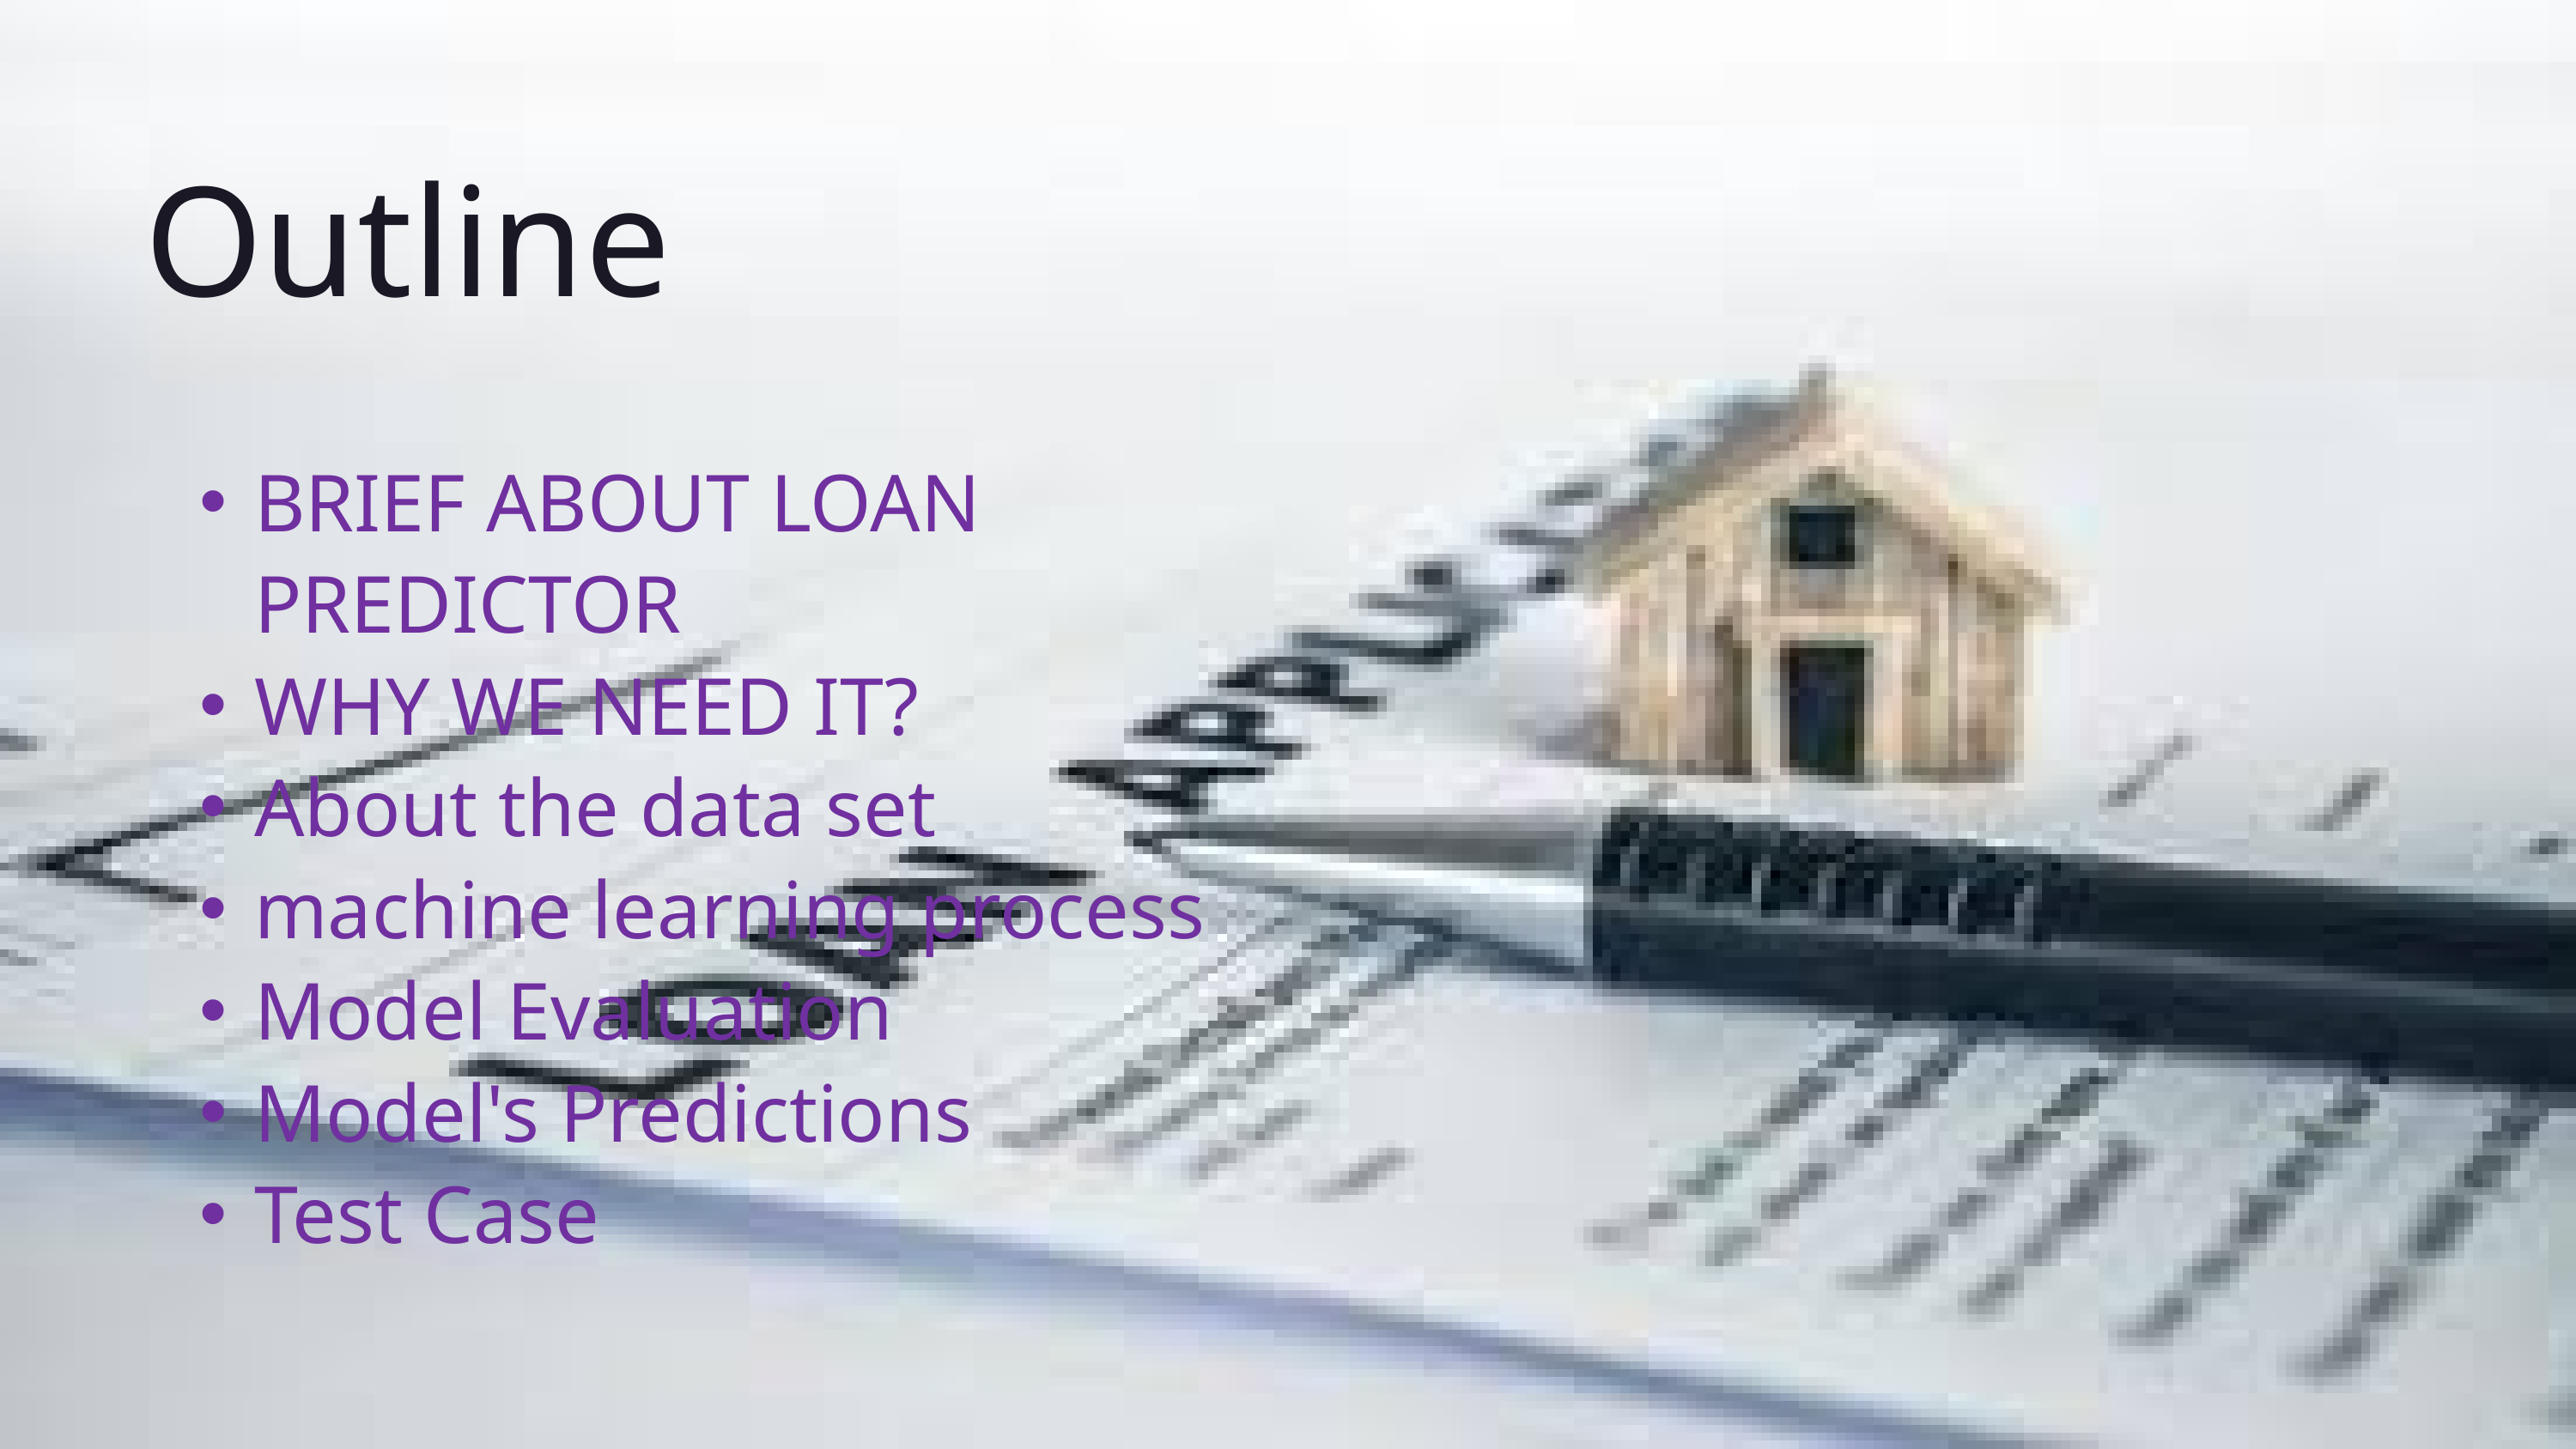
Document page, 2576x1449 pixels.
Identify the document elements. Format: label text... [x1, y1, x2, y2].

text_box BRIEF ABOUT LOAN PREDICTOR WHY WE NEED IT? About the data set machine learning process Model Evaluation Model's Predictions Test Case [144, 446, 1289, 1260]
picture [0, 0, 2576, 1449]
text_box Outline [144, 144, 1390, 328]
